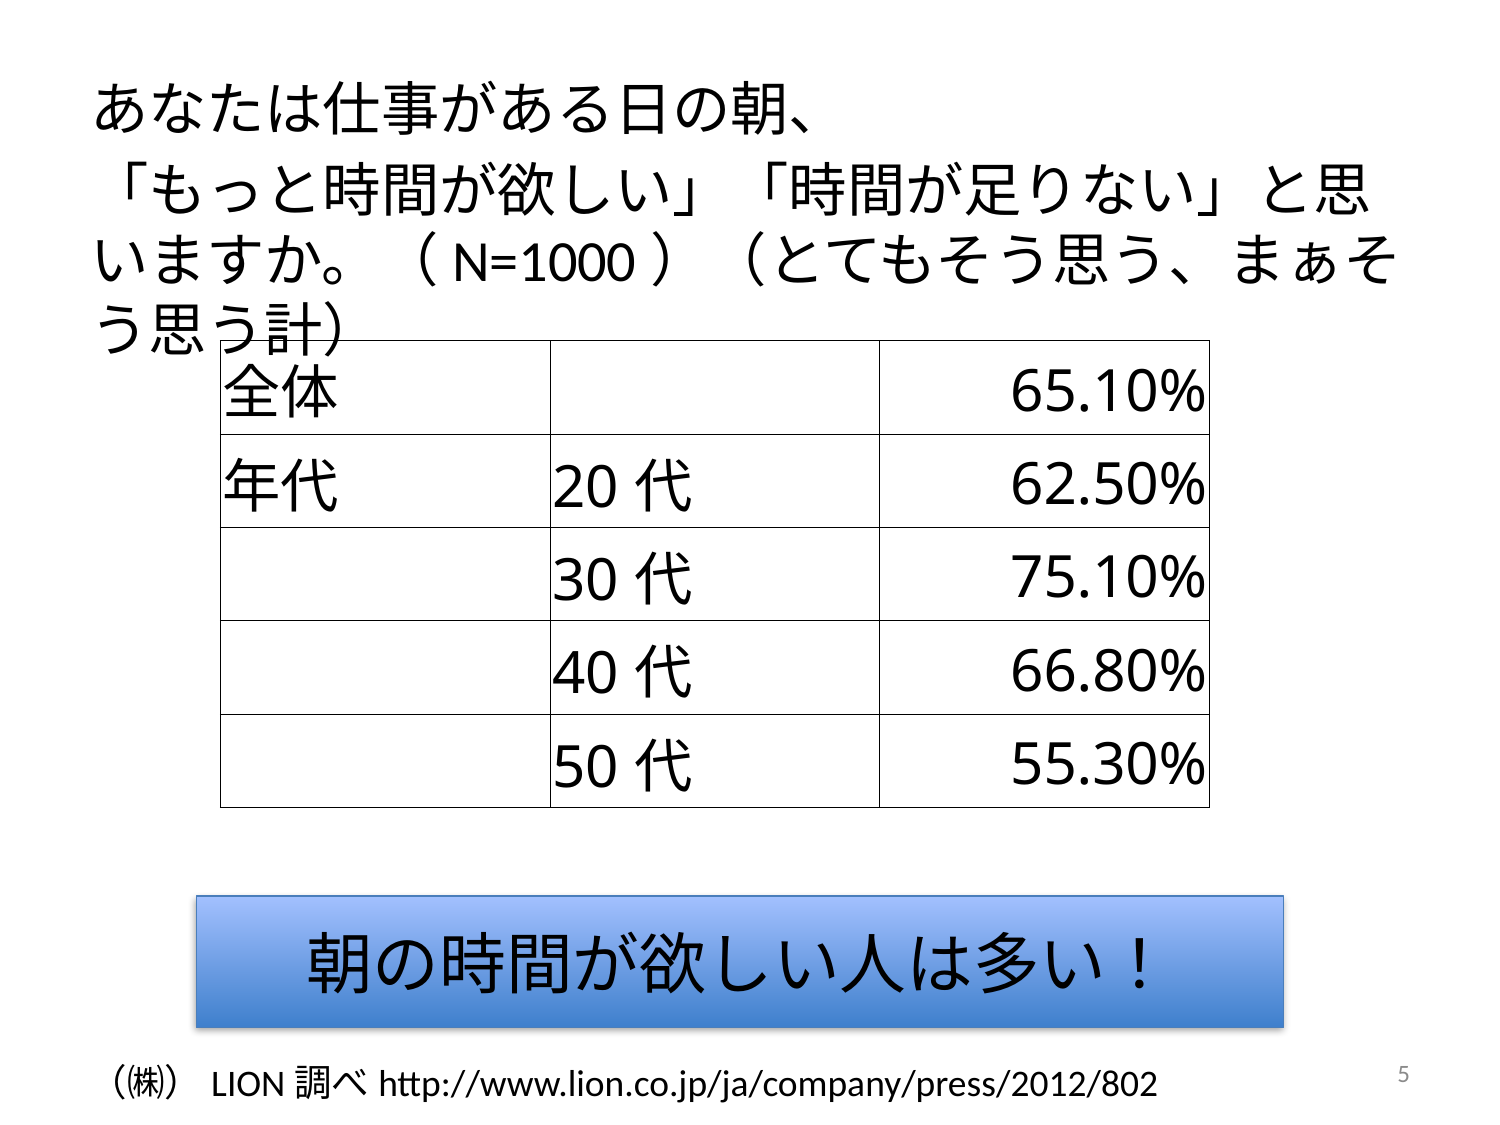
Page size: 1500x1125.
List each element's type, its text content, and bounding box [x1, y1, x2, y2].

table_cell [221, 715, 550, 807]
table_cell 50代 [551, 715, 879, 807]
text_box （㈱）LION調べhttp://www.lion.co.jp/ja/company/press/2012/802 [74, 1051, 1400, 1112]
table_cell [221, 621, 550, 714]
table_header [551, 341, 879, 434]
table_cell [221, 528, 550, 620]
table_cell 40代 [551, 621, 879, 714]
slide_number 5 [1074, 1042, 1425, 1103]
table_cell 55.30% [880, 715, 1209, 807]
table_cell 66.80% [880, 621, 1209, 714]
text_box 朝の時間が欲しい人は多い！ [196, 895, 1284, 1028]
table_cell 62.50% [880, 435, 1209, 527]
table_header 全体 [221, 341, 550, 434]
table_cell 30代 [551, 528, 879, 620]
table_cell 75.10% [880, 528, 1209, 620]
table_cell 20代 [551, 435, 879, 527]
table_header 65.10% [880, 341, 1209, 434]
list あなたは仕事がある日の朝、 「もっと時間が欲しい」「時間が足りない」と思いますか。（N=1000）（とてもそう思う、まぁそう思う計） [75, 64, 1425, 1005]
table_cell 年代 [221, 435, 550, 527]
